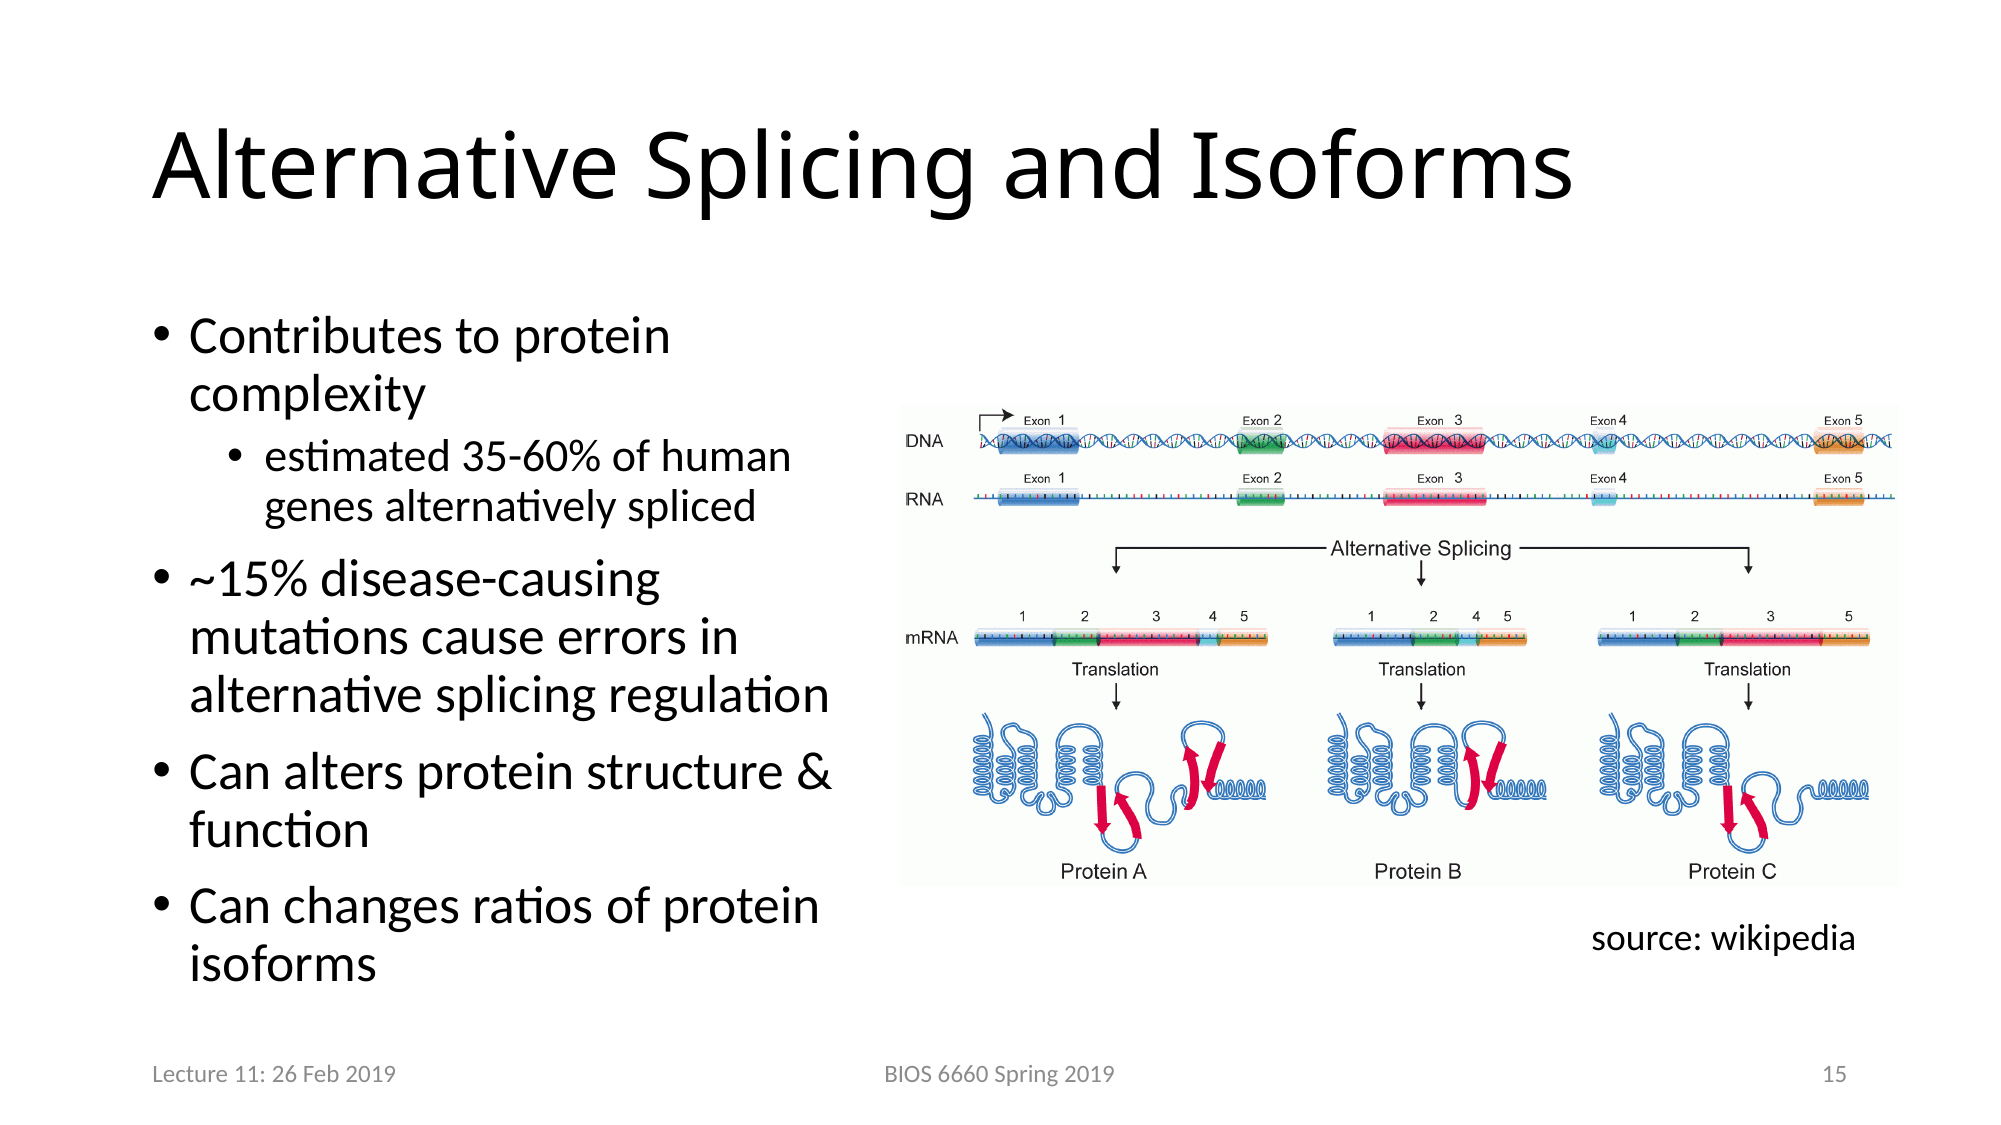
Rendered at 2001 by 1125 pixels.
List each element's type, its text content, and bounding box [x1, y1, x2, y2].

footer BIOS 6660 Spring 2019 [662, 1042, 1338, 1103]
picture [900, 405, 1899, 886]
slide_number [137, 1042, 588, 1103]
text_box source: wikipedia [1576, 905, 1872, 966]
slide_number 15 [1412, 1042, 1863, 1103]
title Alternative Splicing and Isoforms [137, 59, 1863, 278]
list Contributes to protein complexity estimated 35-60% of human genes alternatively spliced ~15% disease-causing mutations cause errors in alternative splicing regulation Can alters protein structure & function Can changes ratios of protein isoforms [137, 299, 865, 1014]
